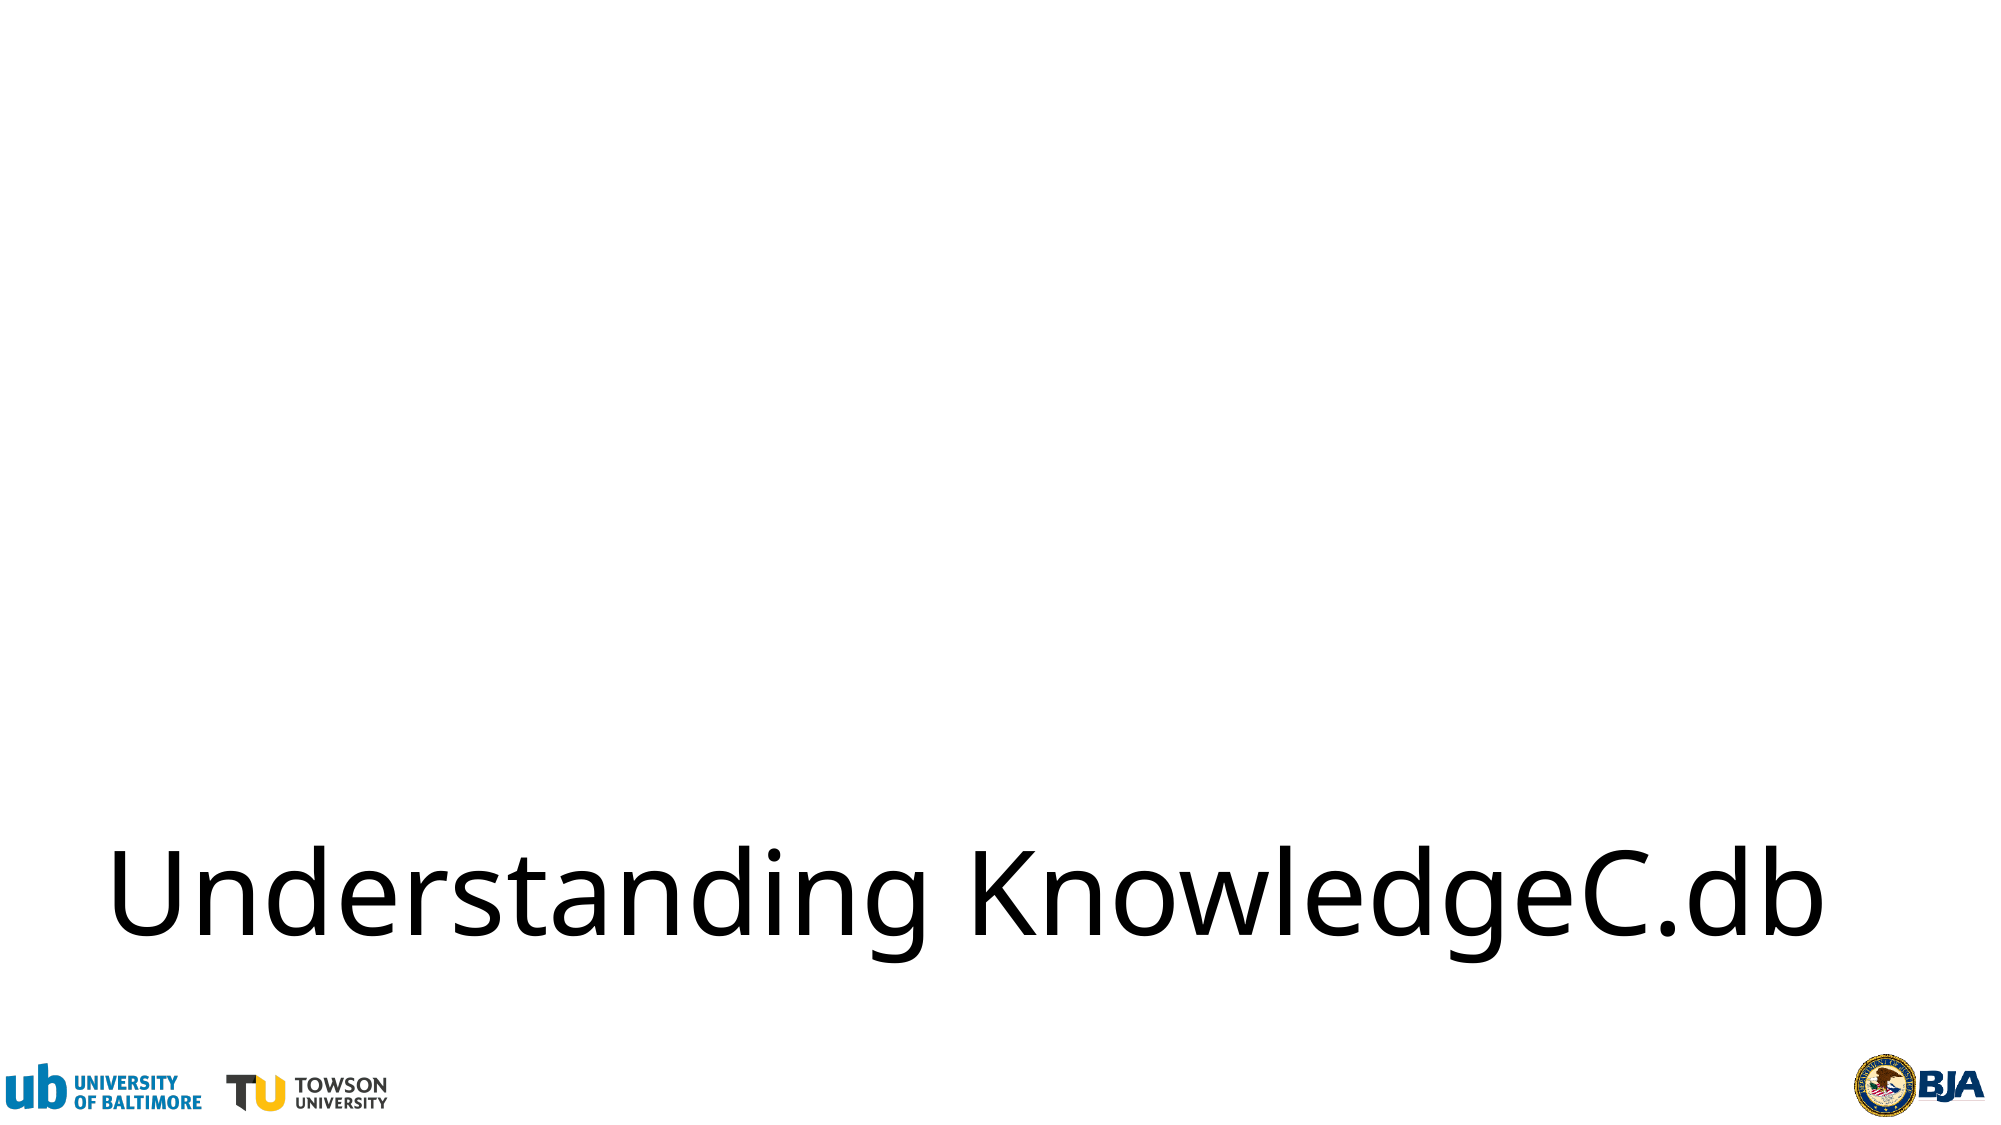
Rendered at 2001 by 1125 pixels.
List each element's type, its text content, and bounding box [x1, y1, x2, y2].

title Understanding KnowledgeC.db [89, 772, 1911, 1125]
picture [1911, 1054, 1986, 1117]
picture [0, 1031, 89, 1125]
